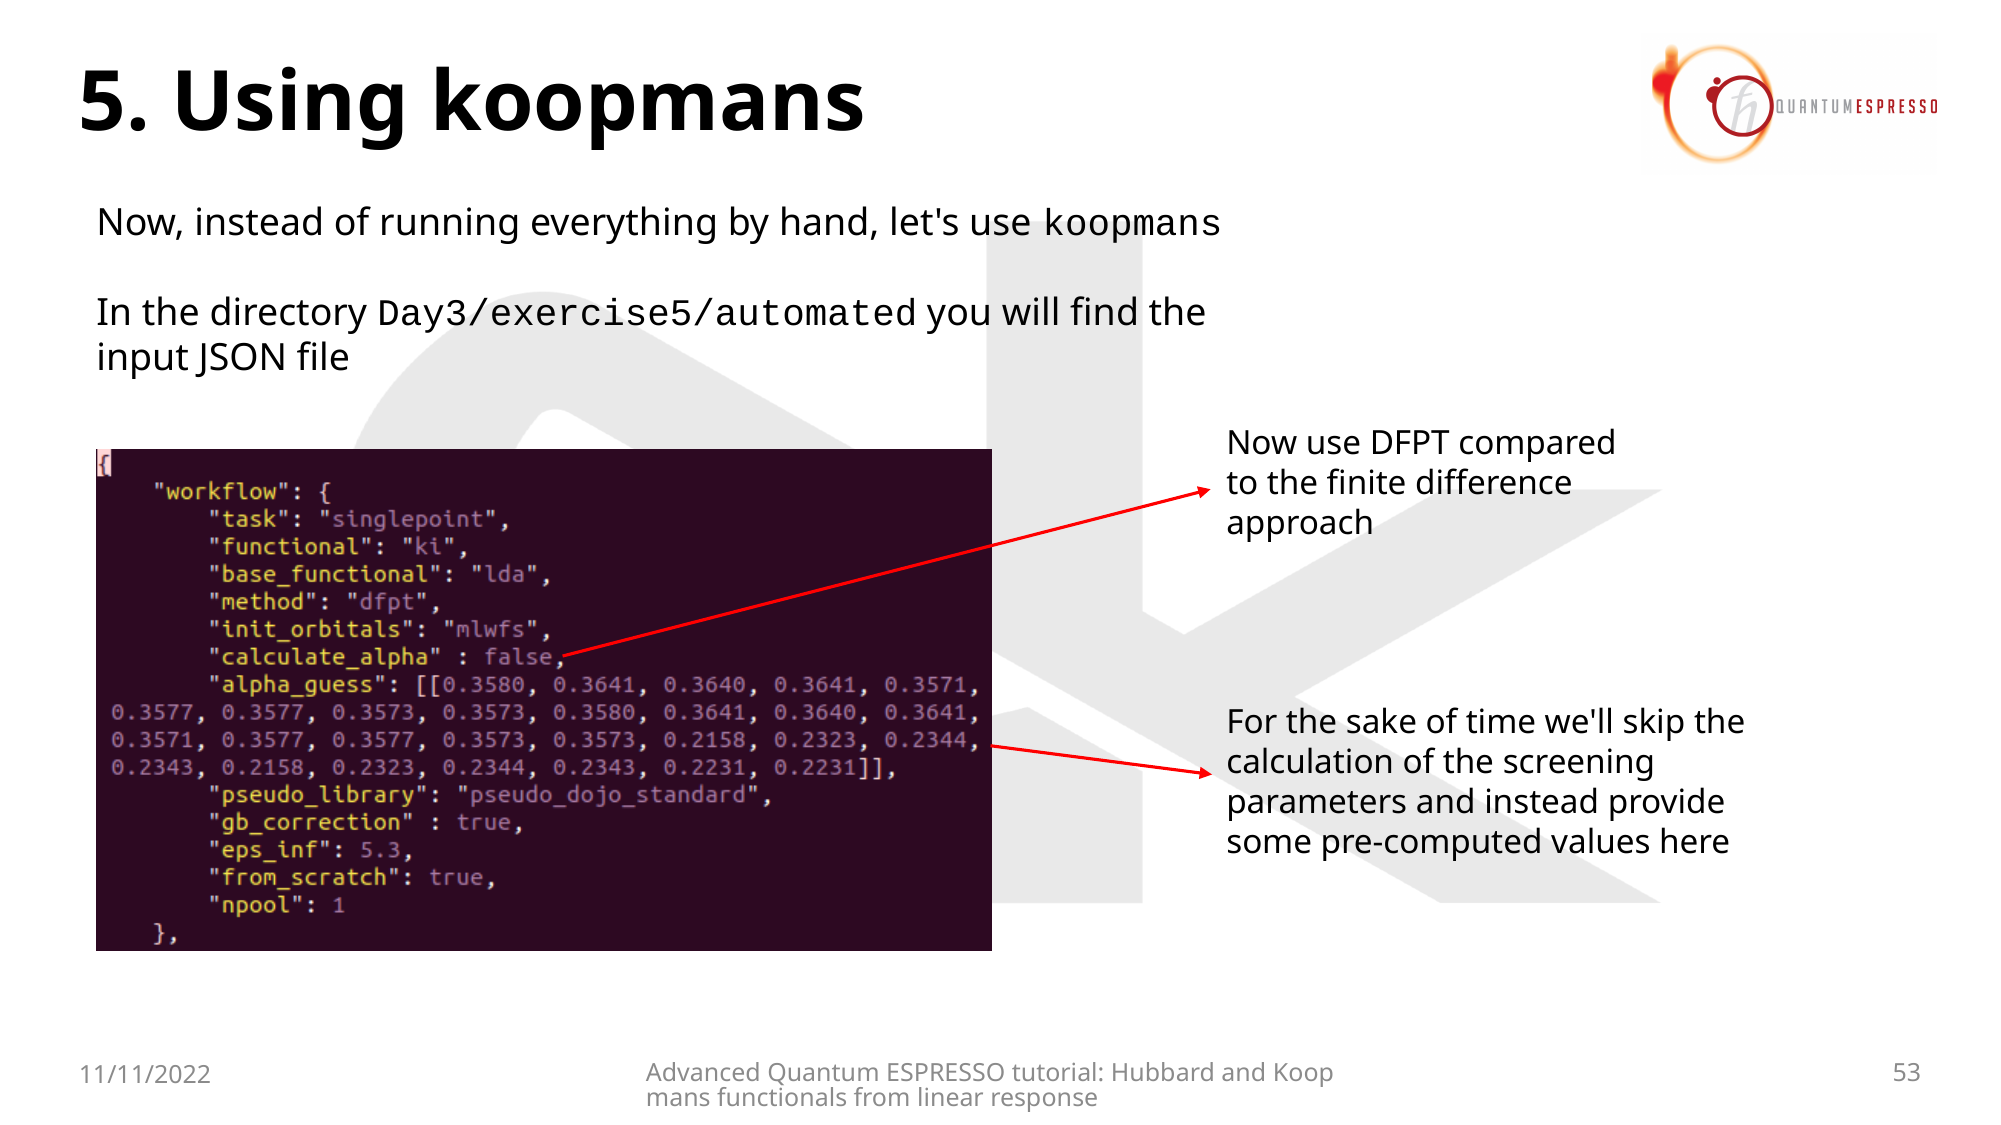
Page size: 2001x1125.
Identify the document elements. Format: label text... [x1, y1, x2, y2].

slide_number 53 [1486, 1028, 1937, 1119]
footer Advanced Quantum ESPRESSO tutorial: Hubbard and Koopmans functionals from linear response [630, 1028, 1370, 1119]
picture [1641, 33, 1937, 175]
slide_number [63, 1028, 514, 1119]
text_box Now, instead of running everything by hand, let's use koopmans In the directory Day3/exercise5/automated you will find the input JSON file [81, 190, 1284, 386]
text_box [562, 489, 1211, 657]
text_box For the sake of time we'll skip the calculation of the screening parameters and instead provide some pre-computed values here [1211, 693, 1823, 868]
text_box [990, 745, 1213, 775]
text_box Now use DFPT compared to the finite difference approach [1211, 413, 1664, 549]
title 5. Using koopmans [63, 33, 1446, 175]
picture [96, 449, 992, 951]
